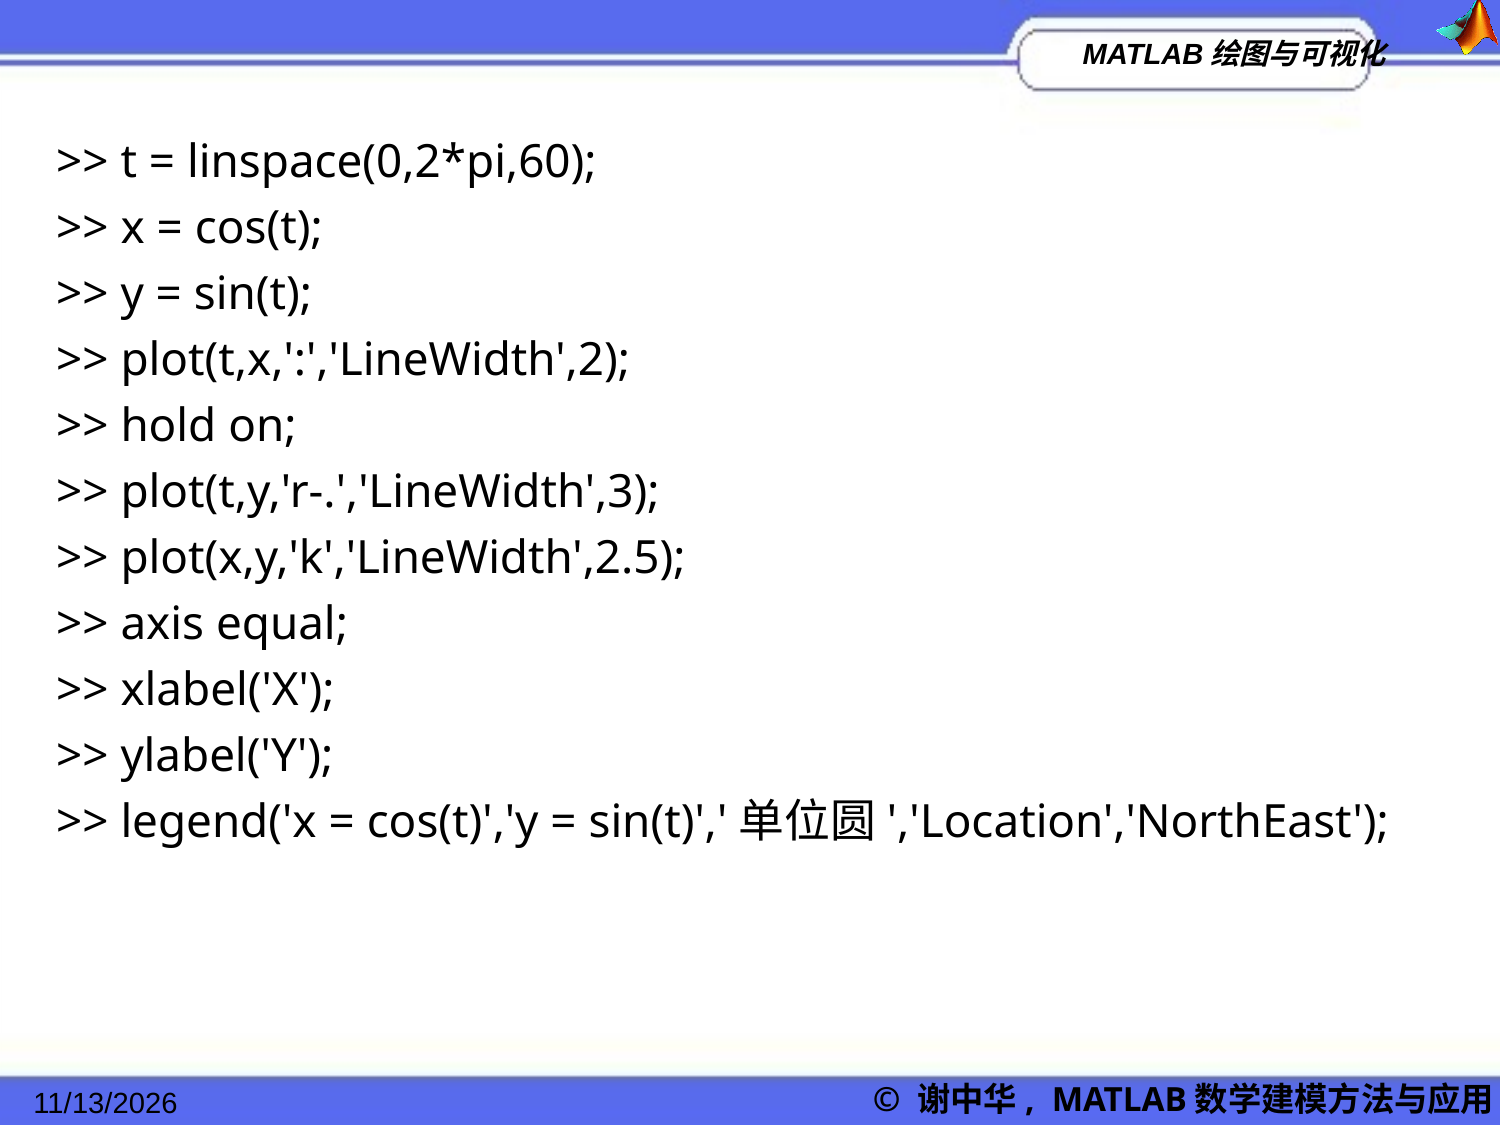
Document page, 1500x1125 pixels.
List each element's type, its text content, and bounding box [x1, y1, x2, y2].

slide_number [18, 1077, 369, 1120]
footer © 谢中华, MATLAB数学建模方法与应用 [790, 1078, 1495, 1120]
text_box >> t = linspace(0,2*pi,60); >> x = cos(t); >> y = sin(t); >> plot(t,x,':','LineWidth',2); >> hold on; >> plot(t,y,'r-.','LineWidth',3); >> plot(x,y,'k','LineWidth',2.5); >> axis equal; >> xlabel('X'); >> ylabel('Y'); >> legend('x = cos(t)','y = sin(t)','单位圆','Location','NorthEast'); [41, 113, 1483, 854]
picture [0, 0, 1500, 1125]
